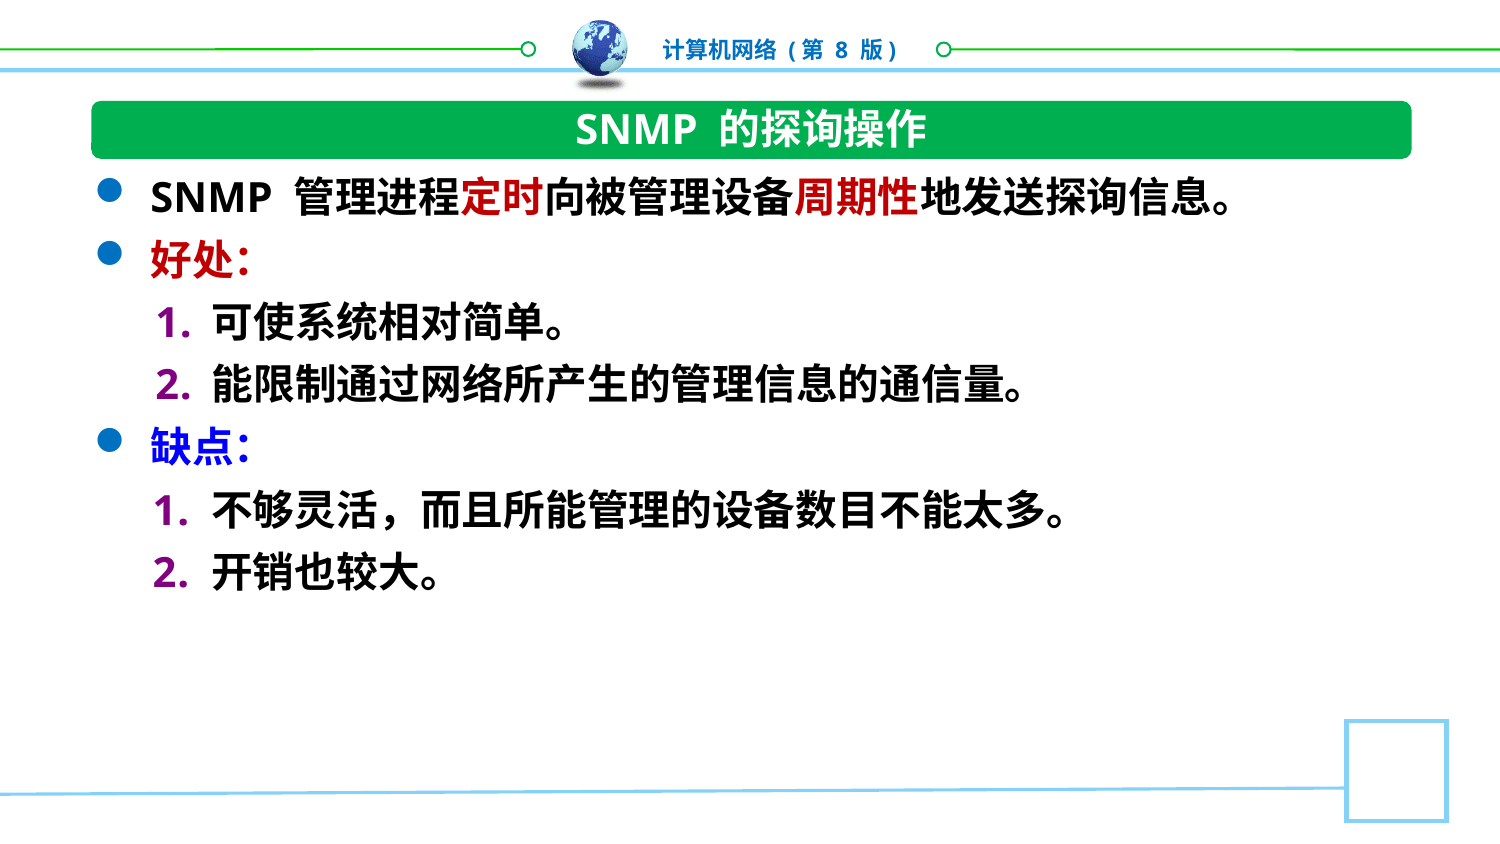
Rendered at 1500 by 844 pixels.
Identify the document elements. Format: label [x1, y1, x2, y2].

picture [570, 18, 629, 94]
text_box [79, 95, 1412, 604]
